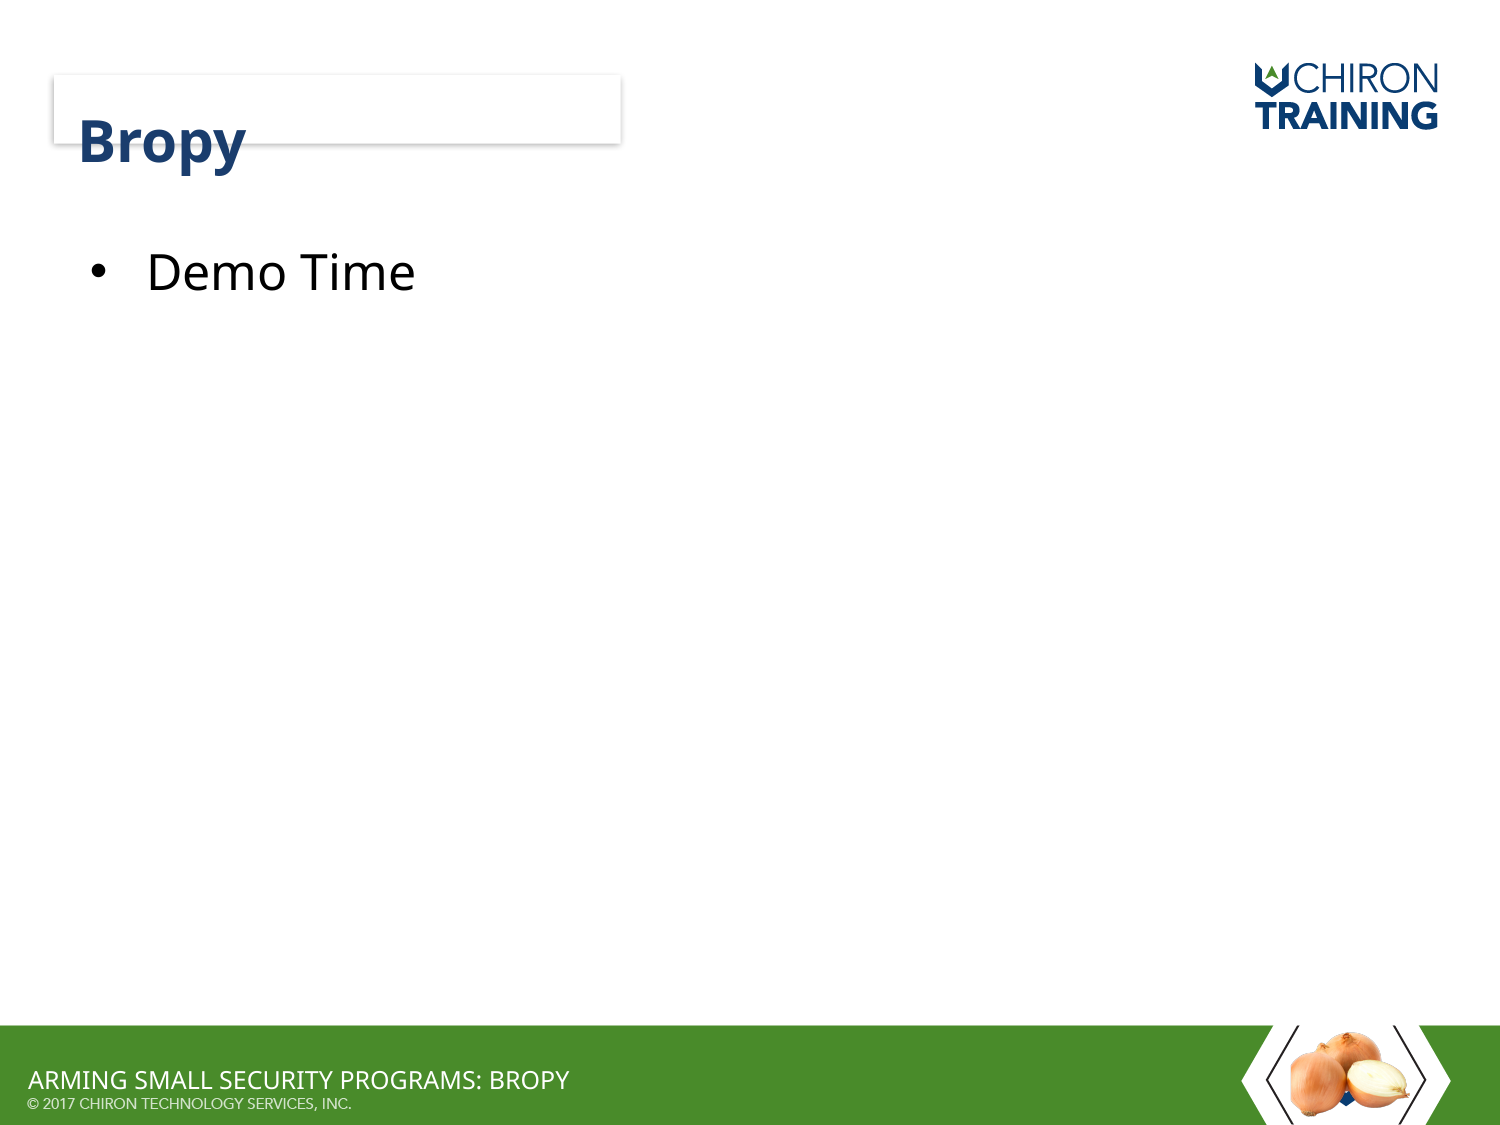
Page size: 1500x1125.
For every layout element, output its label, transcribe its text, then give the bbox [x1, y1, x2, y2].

title Bropy [62, 45, 1338, 233]
list Demo Time [75, 232, 1425, 1005]
picture [0, 0, 1500, 1125]
